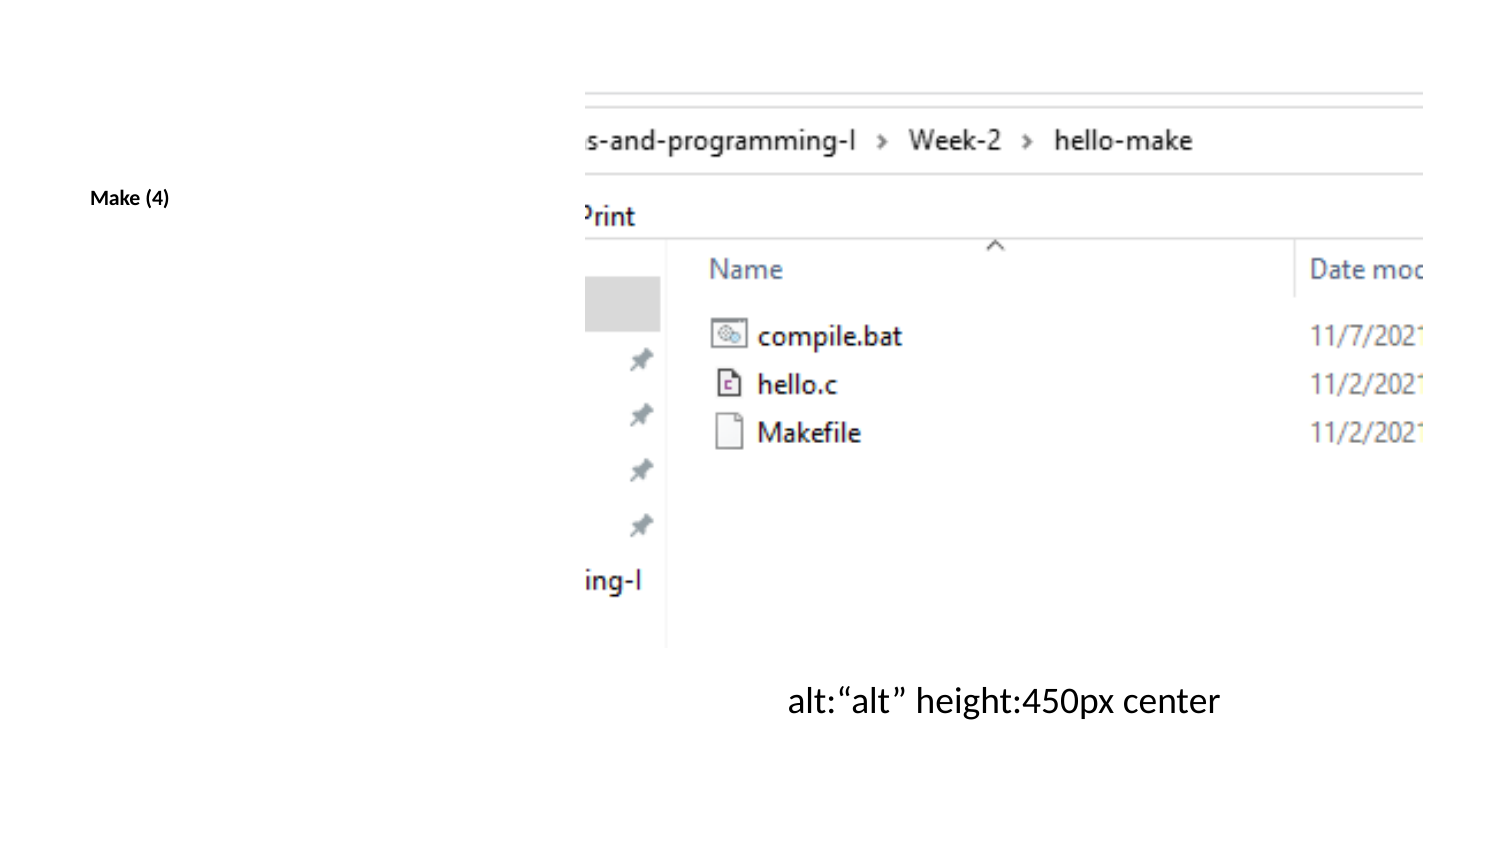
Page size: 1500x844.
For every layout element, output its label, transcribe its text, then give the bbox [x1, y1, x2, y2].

text_box alt:“alt” height:450px center [585, 668, 1423, 753]
list Make (4) [75, 176, 569, 754]
picture [585, 56, 1424, 649]
